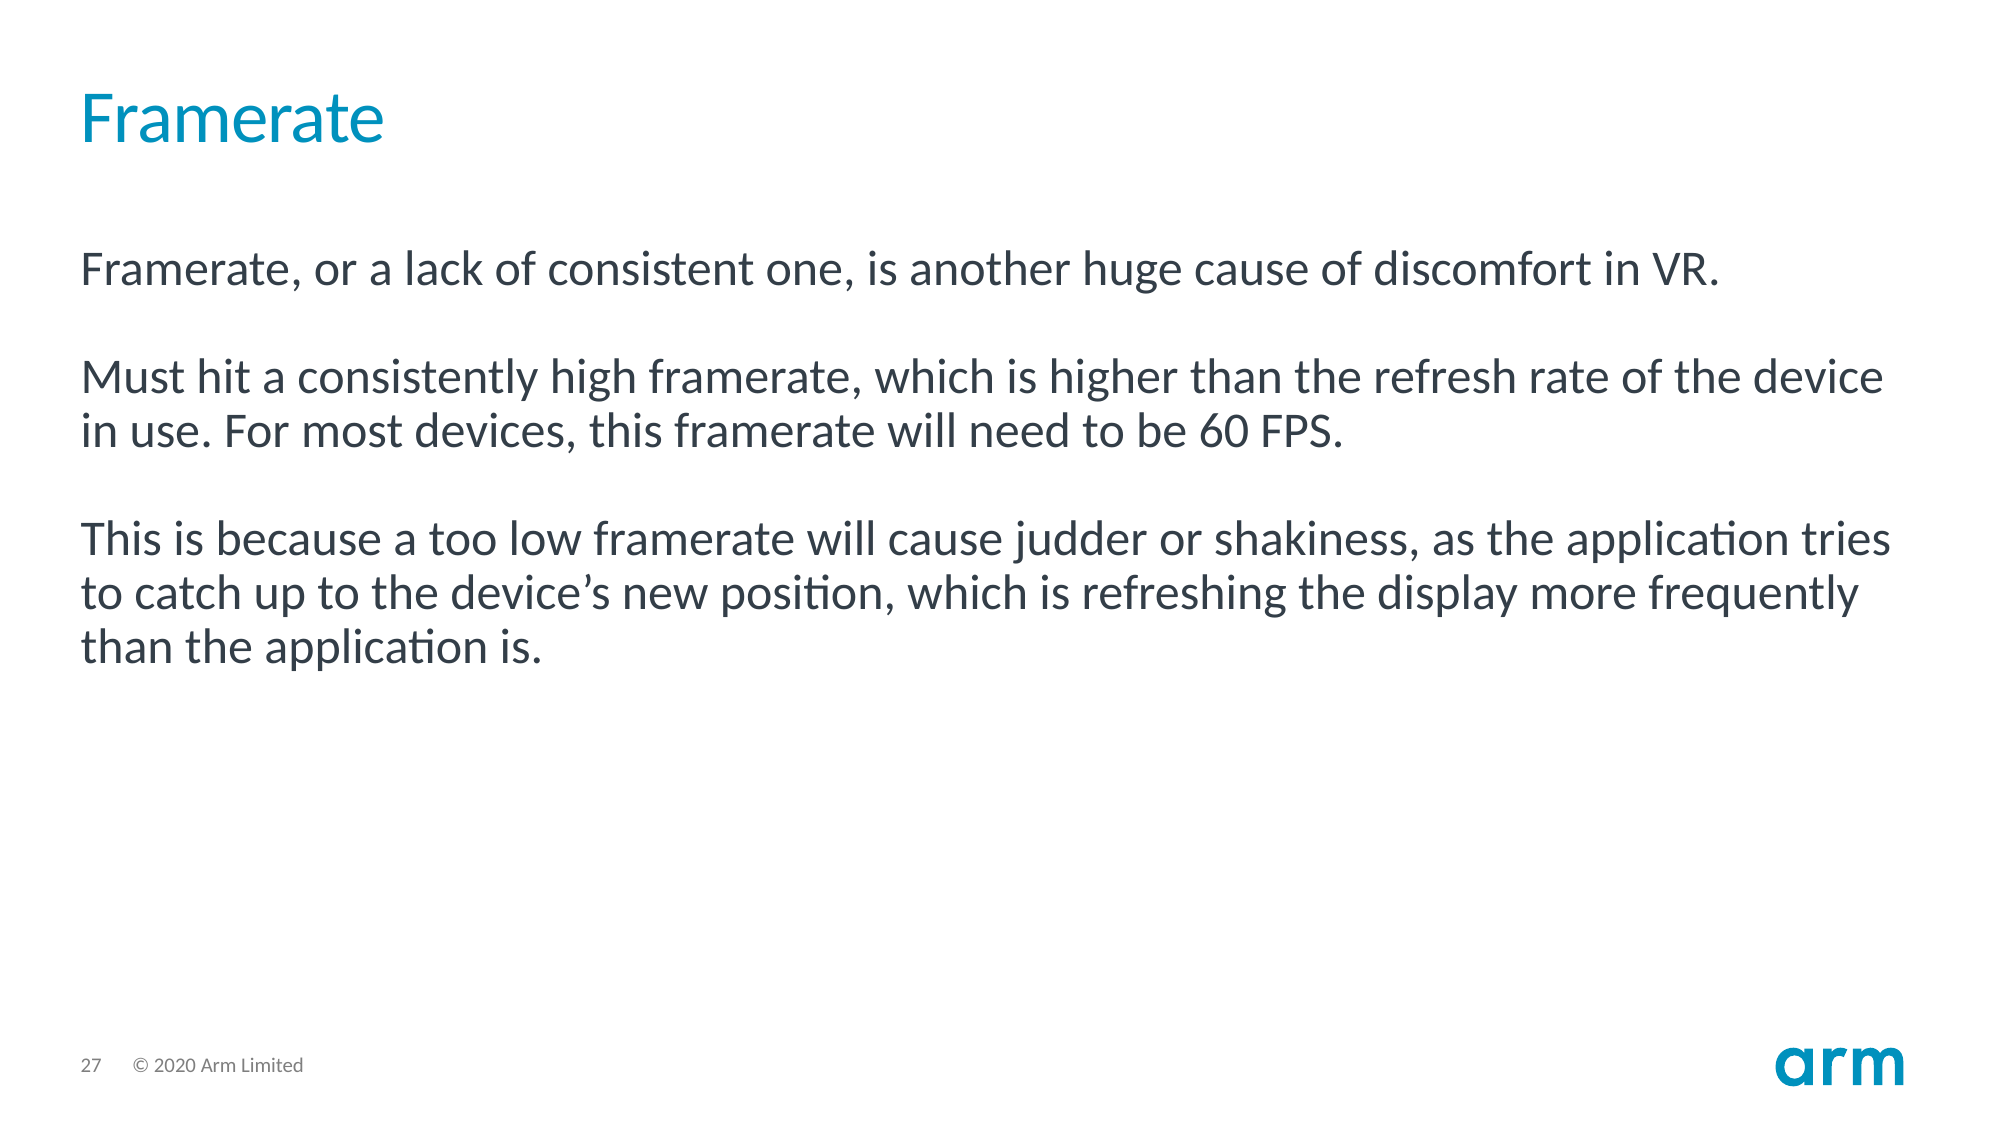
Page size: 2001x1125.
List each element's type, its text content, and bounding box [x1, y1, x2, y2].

title Framerate [80, 48, 1915, 158]
list Framerate, or a lack of consistent one, is another huge cause of discomfort in VR. Must hit a consistently high framerate, which is higher than the refresh rate of the device in use. For most devices, this framerate will need to be 60 FPS. This is because a too low framerate will cause judder or shakiness, as the application tries to catch up to the device’s new position, which is refreshing the display more frequently than the application is. [80, 242, 1915, 913]
